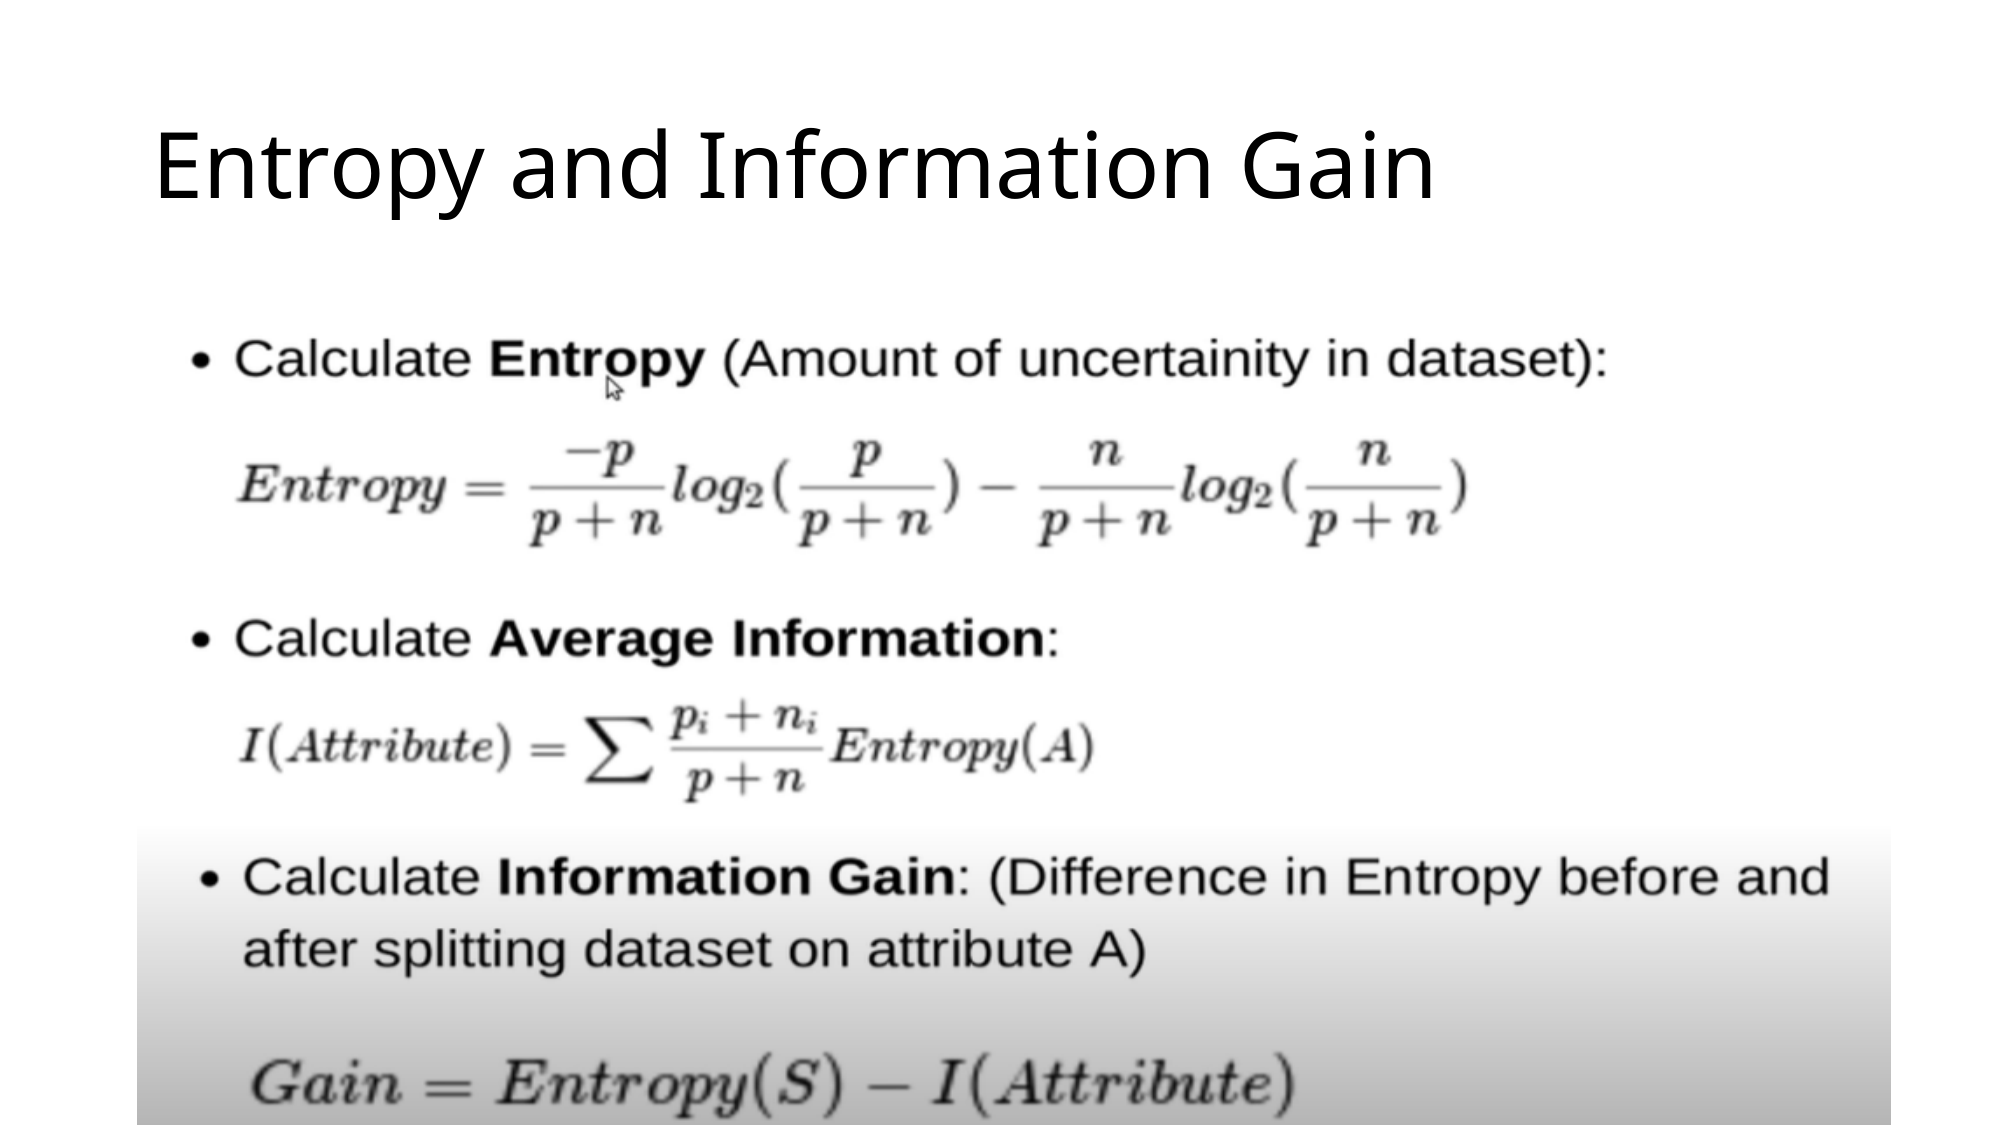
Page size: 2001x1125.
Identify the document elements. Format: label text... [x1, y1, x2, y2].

picture [137, 284, 1891, 1125]
title Entropy and Information Gain [137, 59, 1863, 278]
